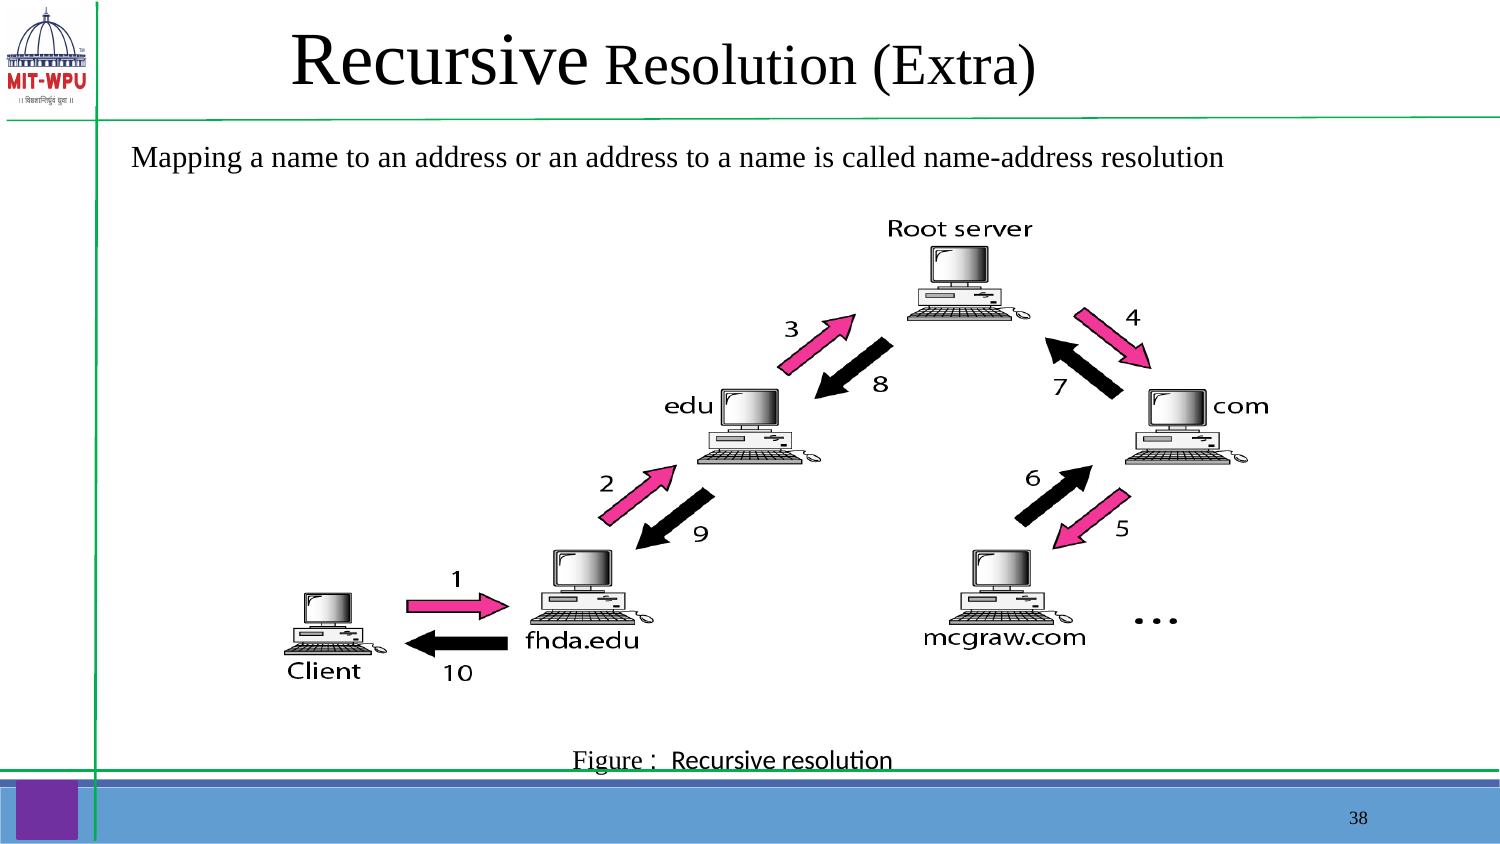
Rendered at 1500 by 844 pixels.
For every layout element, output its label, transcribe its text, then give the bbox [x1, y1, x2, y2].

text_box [94, 780, 98, 842]
slide_number ‹#› [1218, 794, 1380, 840]
text_box Figure : Recursive resolution [115, 780, 1350, 785]
text_box Mapping a name to an address or an address to a name is called name-address resolution [115, 130, 1500, 205]
picture [6, 7, 96, 106]
text_box [17, 782, 76, 839]
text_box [6, 116, 89, 121]
title Recursive Resolution (Extra) [262, 35, 1500, 106]
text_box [102, 116, 1500, 121]
picture [284, 216, 1269, 687]
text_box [94, 111, 98, 770]
text_box Figure : Recursive resolution [115, 727, 1350, 769]
